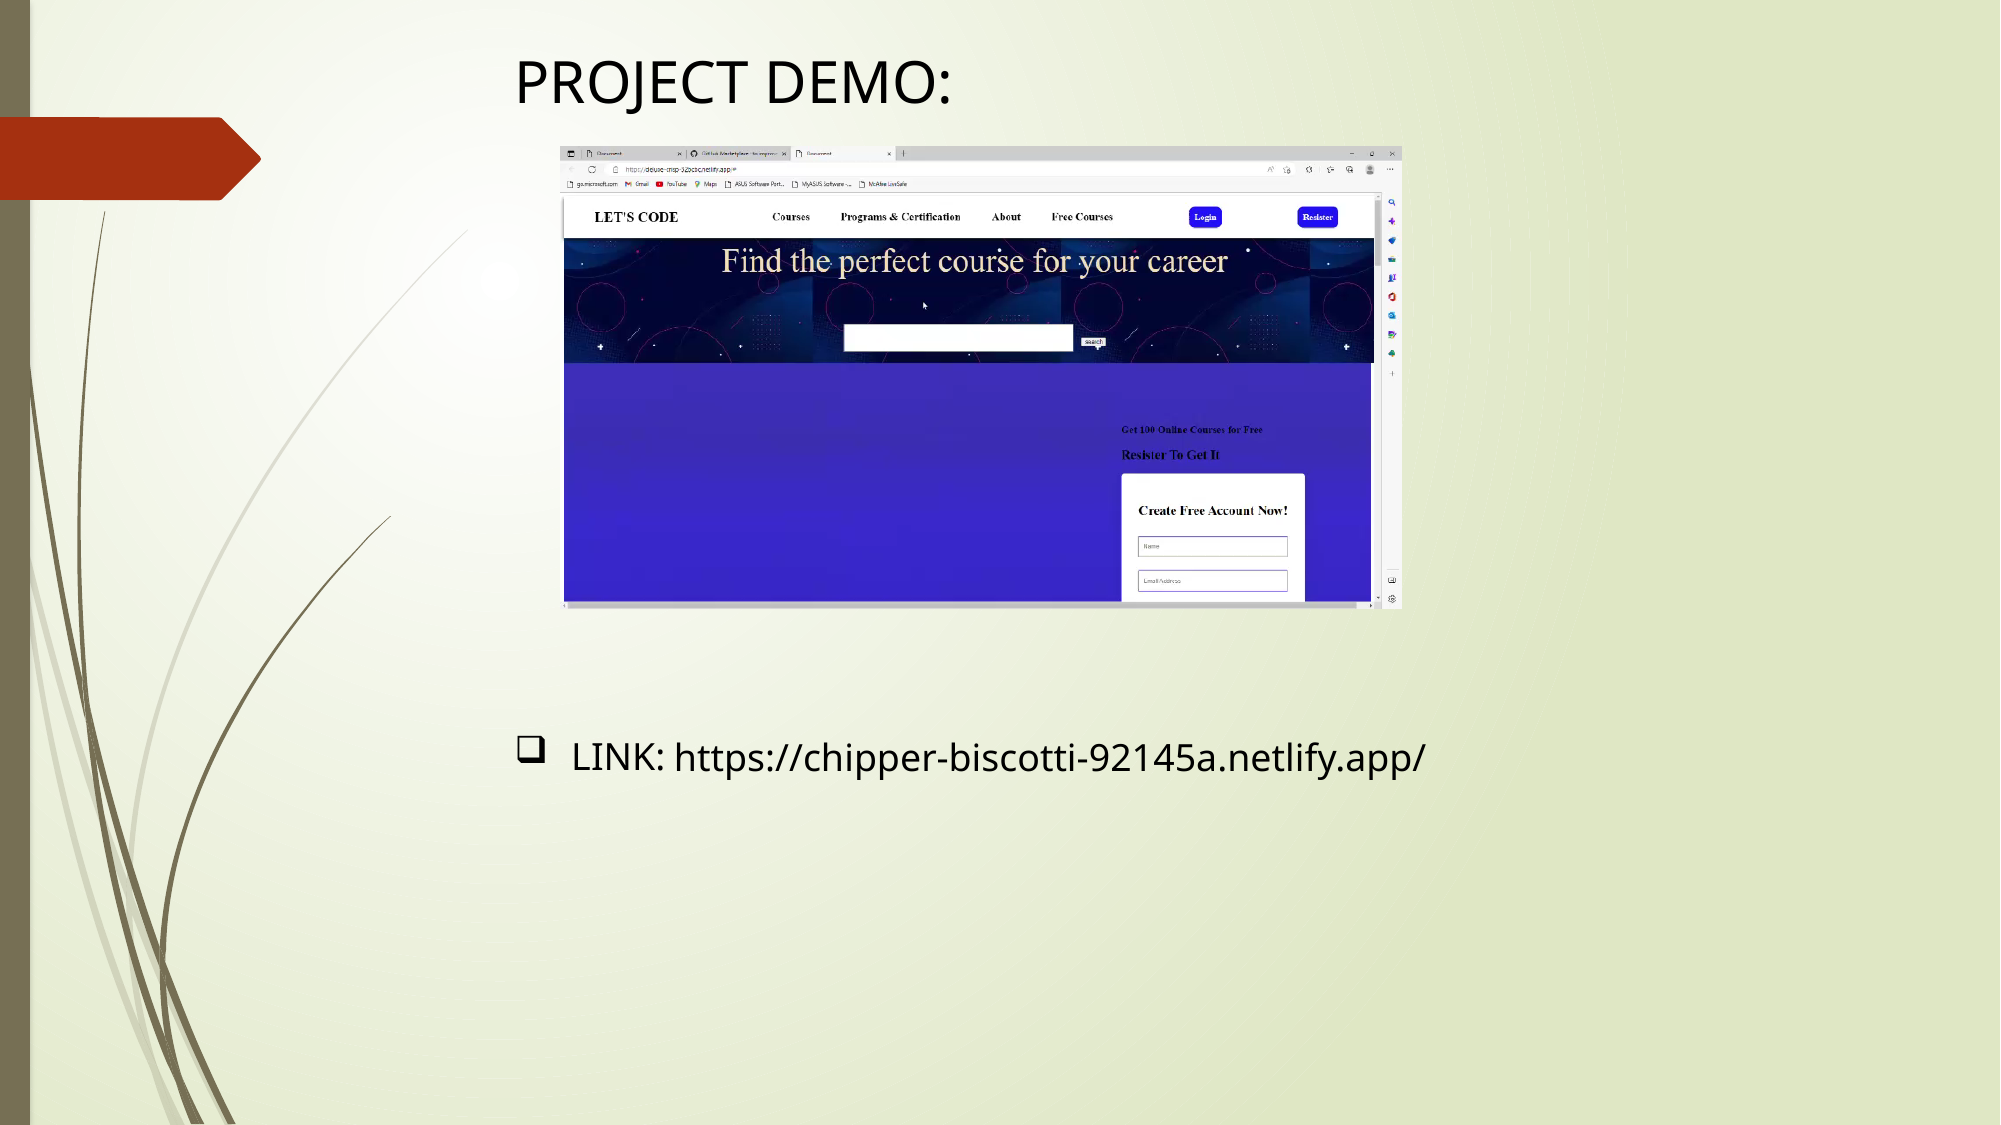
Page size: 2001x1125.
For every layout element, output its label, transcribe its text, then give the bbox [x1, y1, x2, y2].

text_box https://chipper-biscotti-92145a.netlify.app/ [659, 726, 1535, 787]
text_box LINK: [499, 725, 1500, 785]
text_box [559, 145, 1403, 610]
text_box PROJECT DEMO: [499, 38, 1949, 168]
